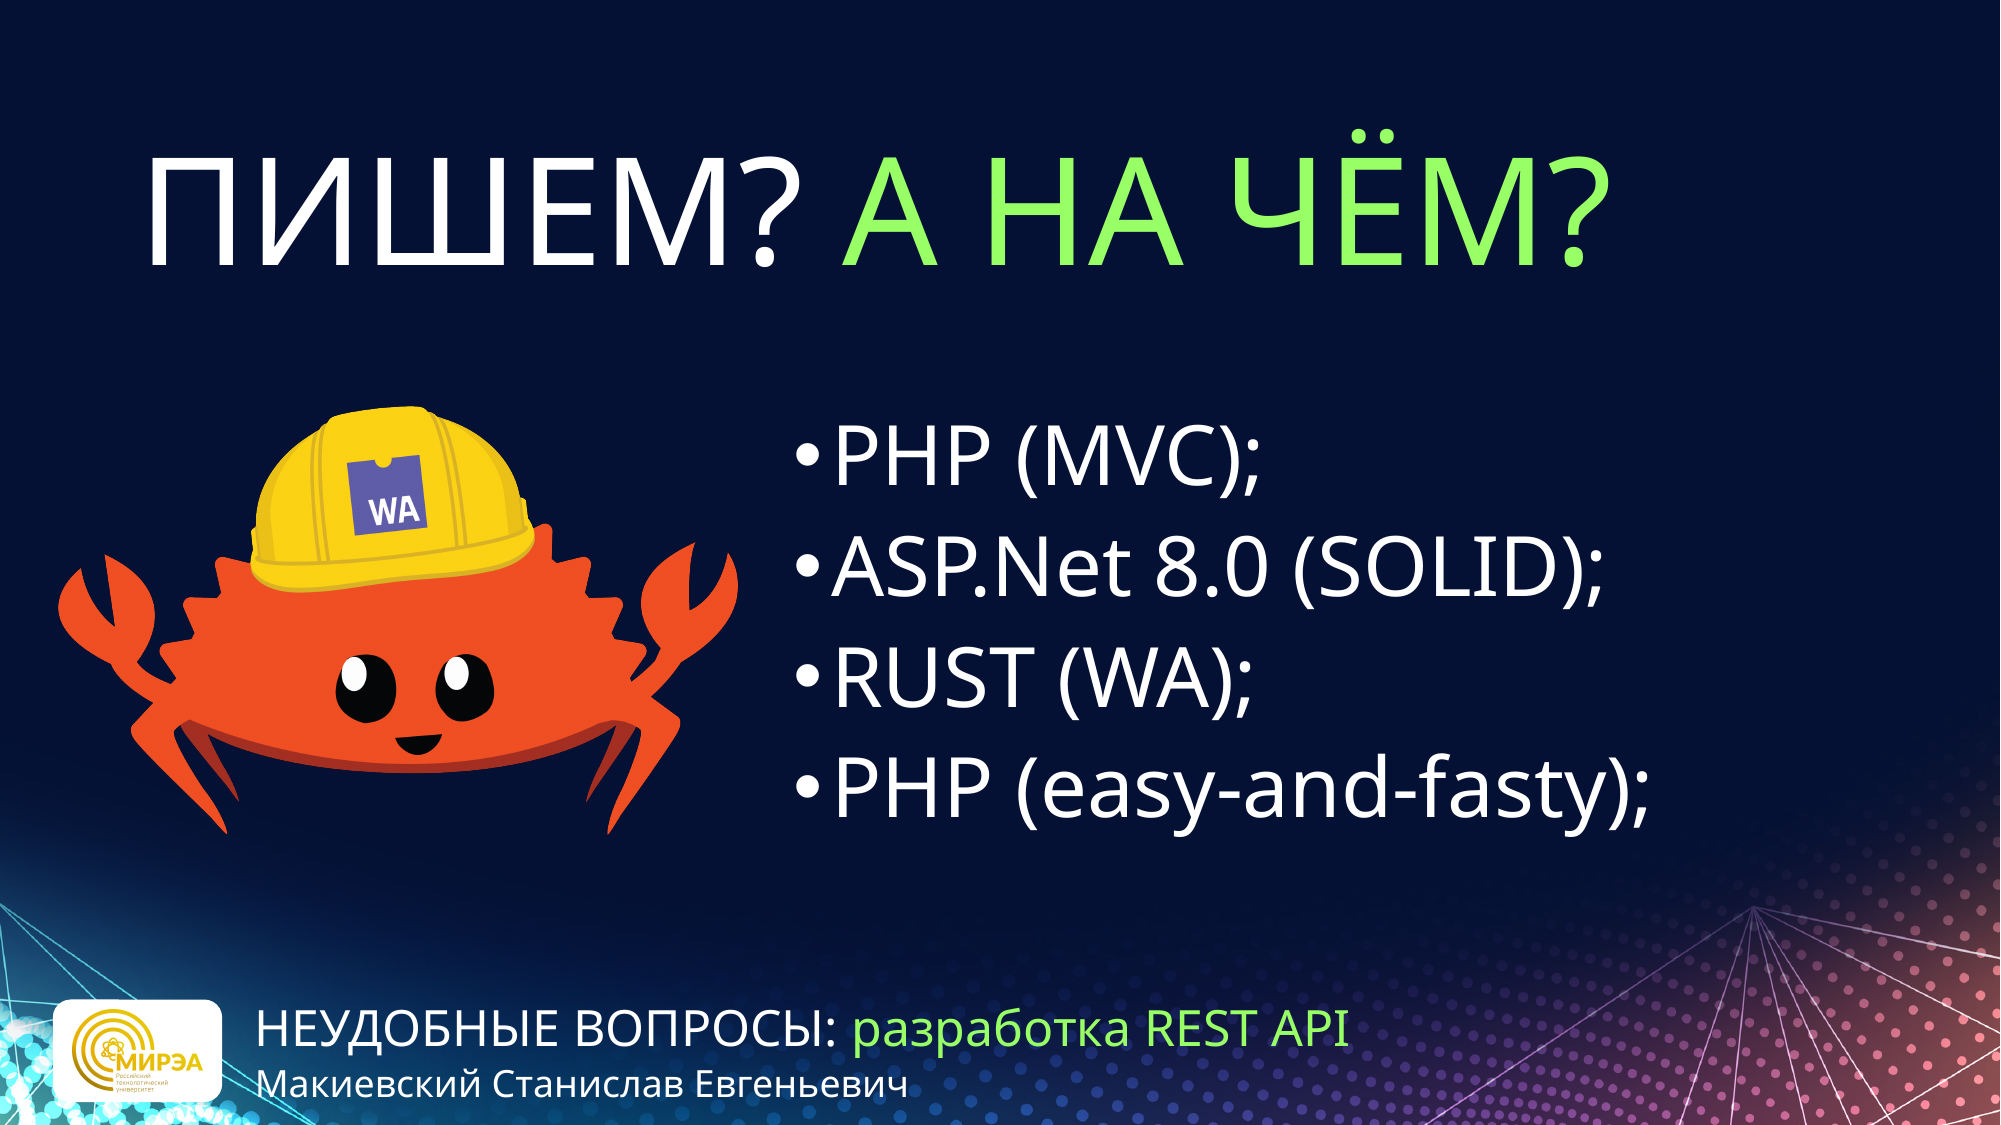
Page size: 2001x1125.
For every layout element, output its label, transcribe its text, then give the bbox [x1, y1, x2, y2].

list PHP (MVC); ASP.Net 8.0 (SOLID); RUST (WA); PHP (easy-and-fasty); [778, 406, 1849, 955]
picture [0, 0, 2000, 1125]
title ПИШЕМ? А НА ЧЁМ? [123, 181, 1849, 252]
